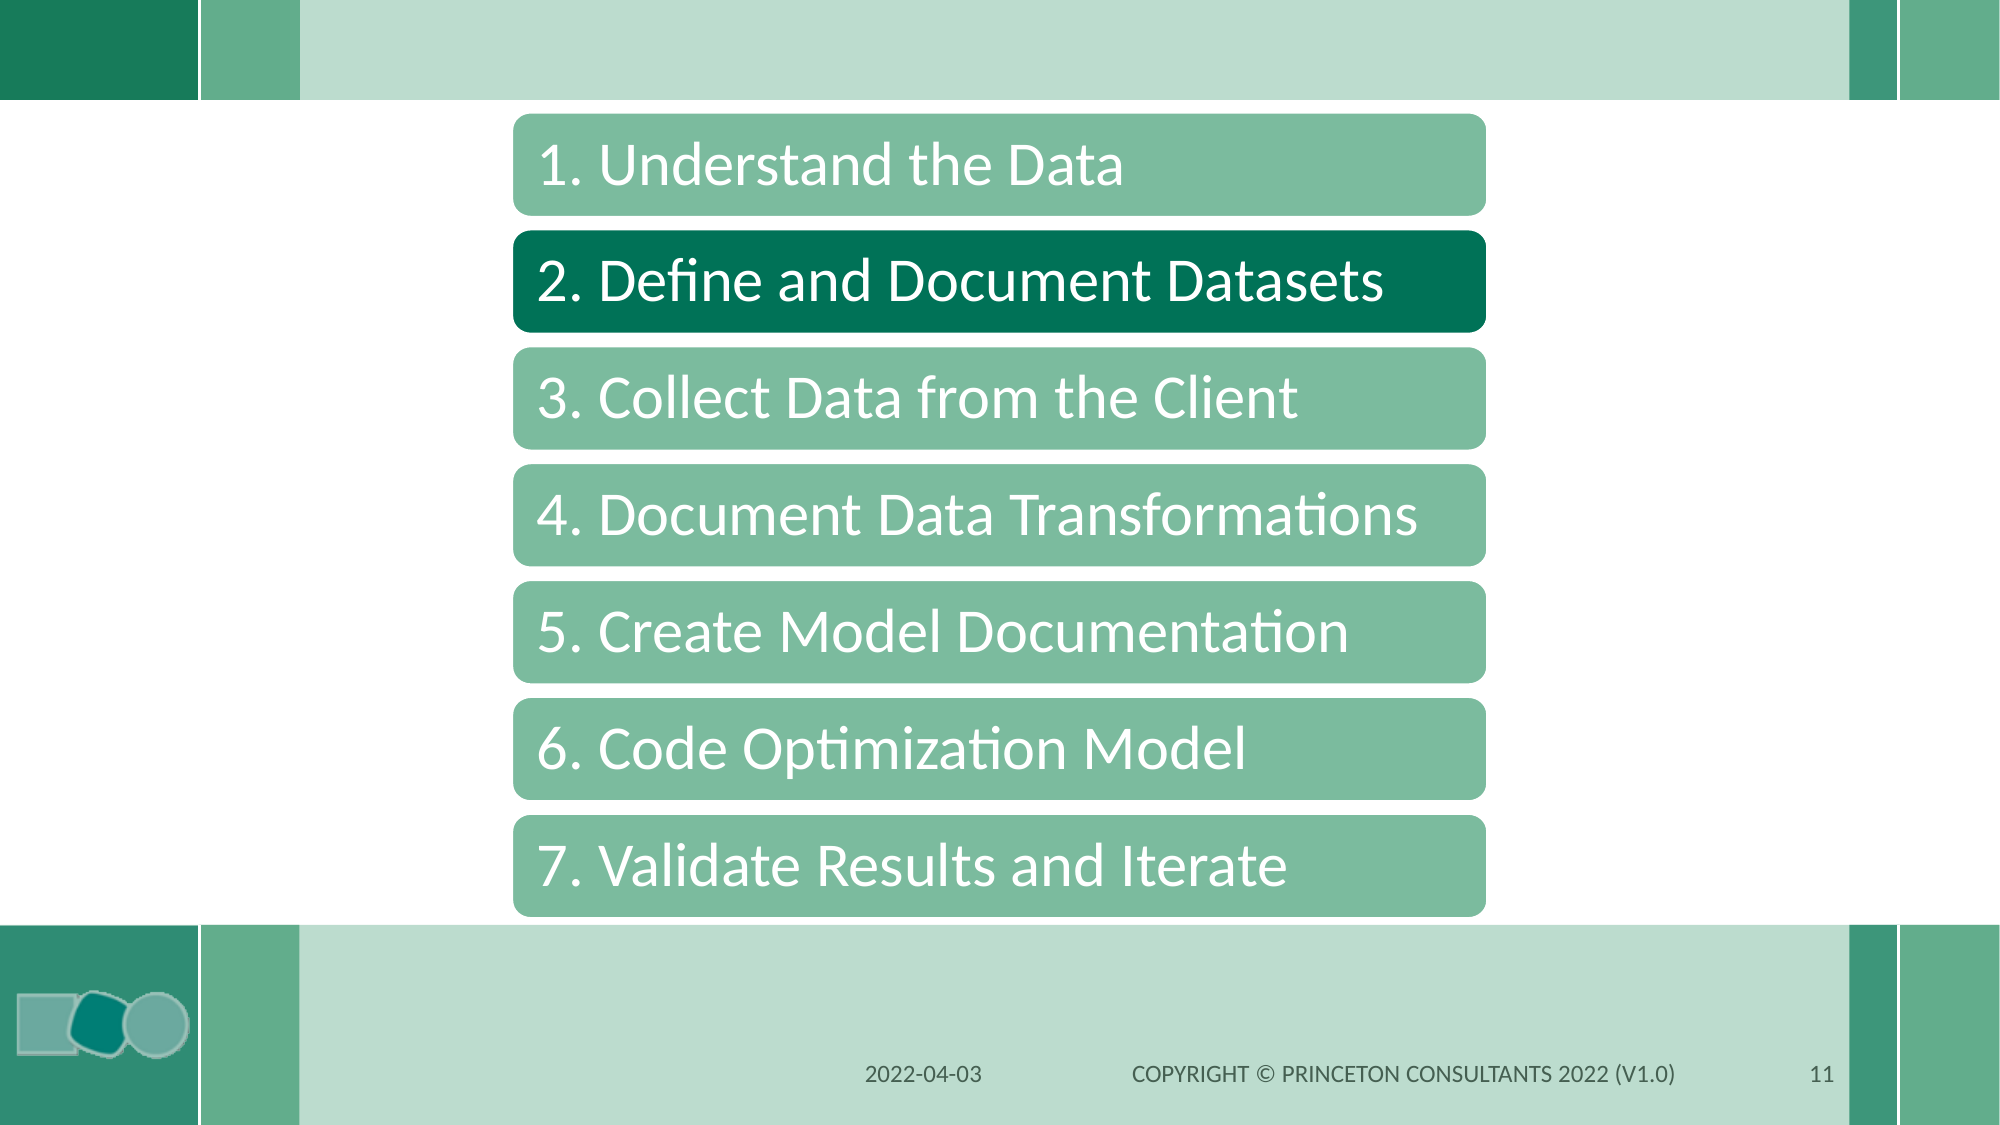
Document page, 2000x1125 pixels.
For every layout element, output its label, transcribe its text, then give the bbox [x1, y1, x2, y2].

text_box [512, 112, 1488, 919]
picture [8, 983, 199, 1067]
footer Copyright © Princeton Consultants 2022 (V1.0) [1074, 1042, 1734, 1103]
slide_number 11 [1749, 1042, 1850, 1103]
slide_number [849, 1042, 1050, 1103]
